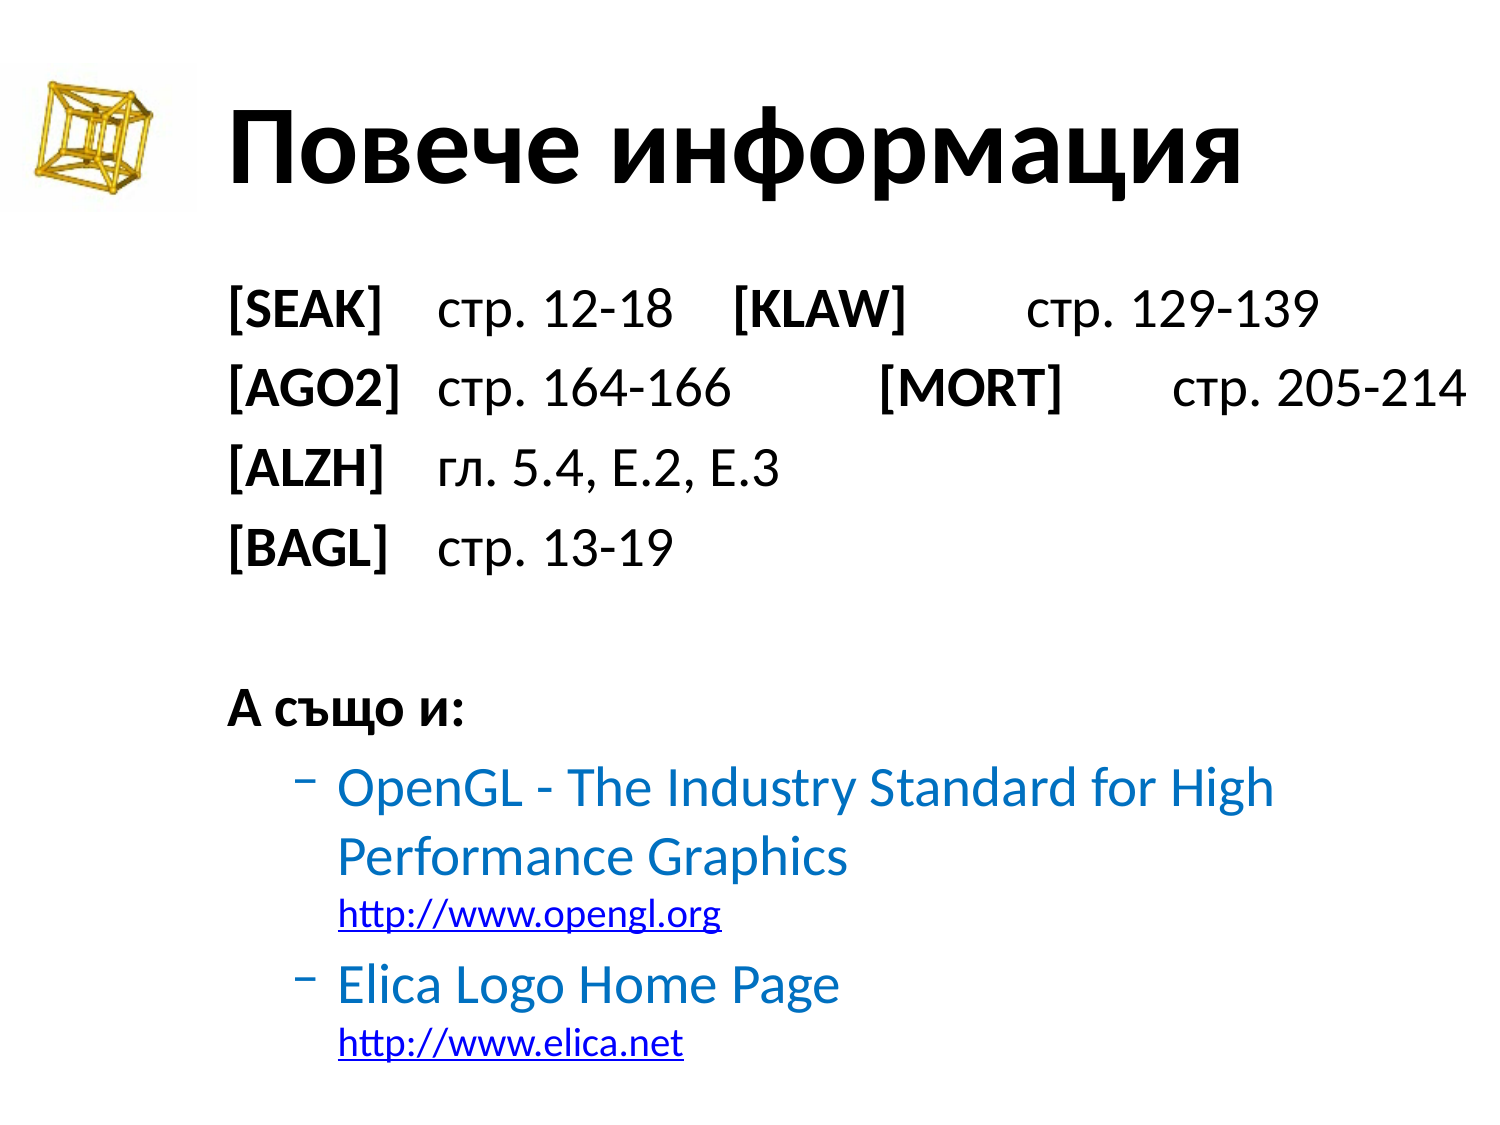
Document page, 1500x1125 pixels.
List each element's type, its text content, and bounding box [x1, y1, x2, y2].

title Повече информация [212, 45, 1500, 233]
picture [0, 63, 197, 212]
list [SEAK] стр. 12-18 [KLAW] стр. 129-139 [AGO2] стр. 164-166 [MORT] стр. 205-214 [ALZH] гл. 5.4, Е.2, Е.3 [BAGL] стр. 13-19 А също и: OpenGL - The Industry Standard for High Performance Graphics http://www.opengl.org Elica Logo Home Page http://www.elica.net [212, 262, 1500, 1125]
